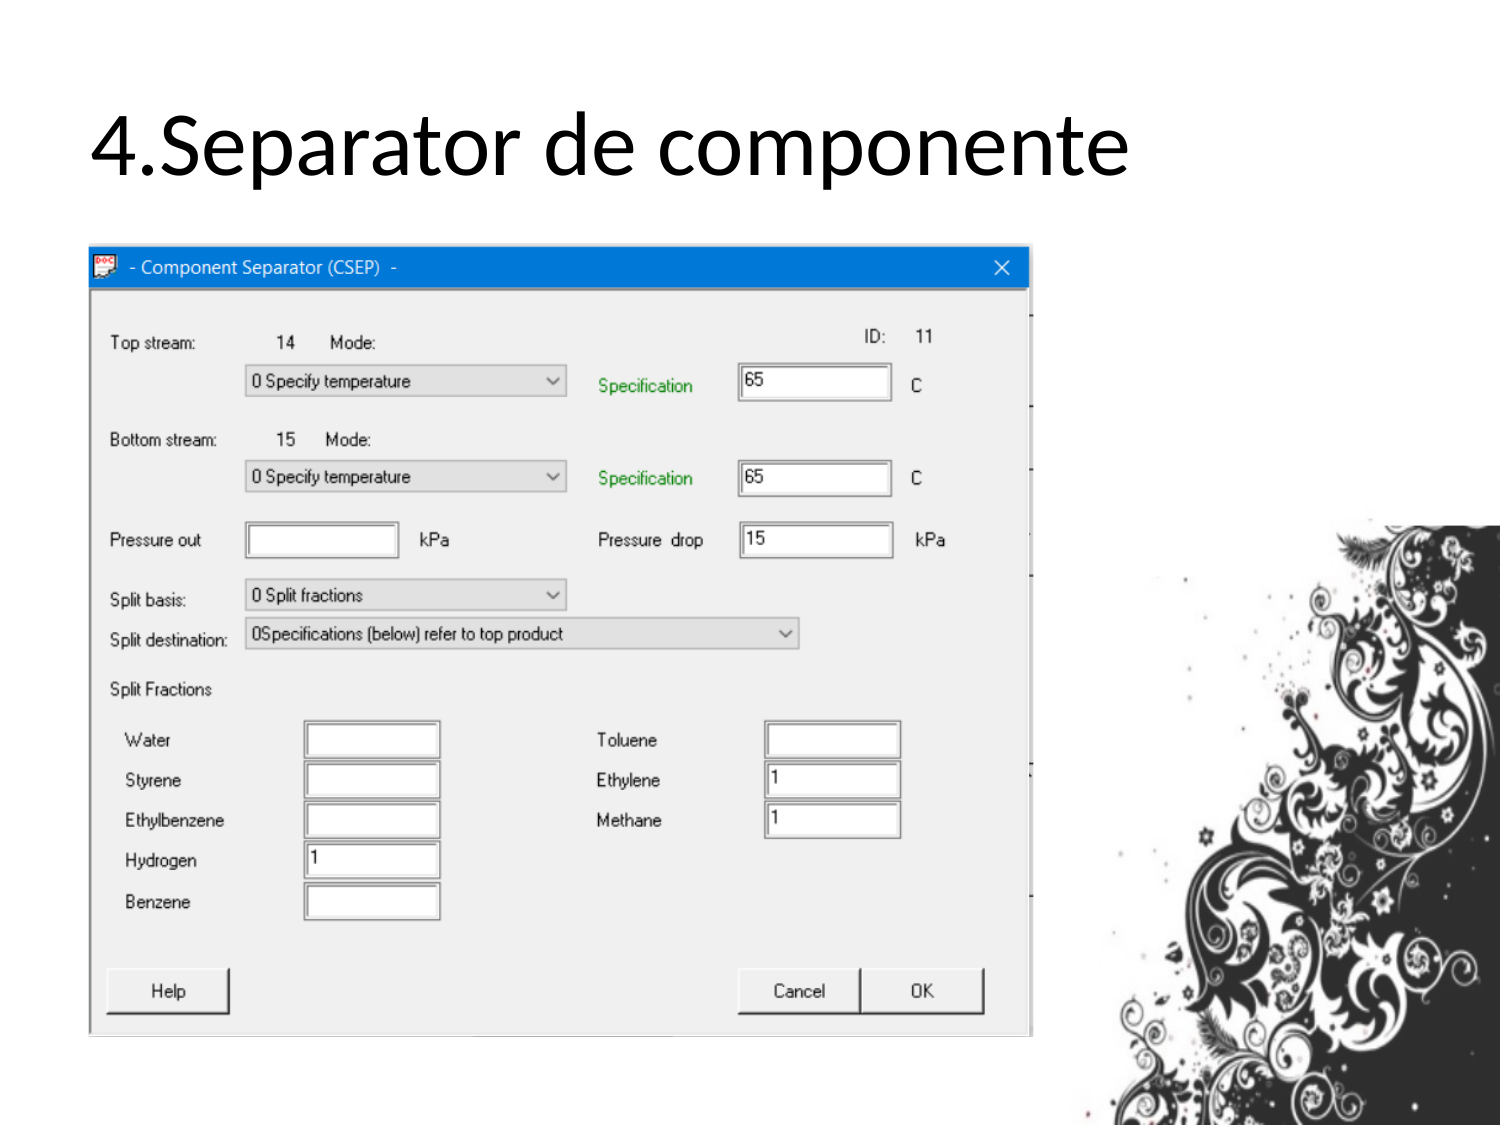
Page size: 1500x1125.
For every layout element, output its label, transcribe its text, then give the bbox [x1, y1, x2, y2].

title 9.Fluxuri de ieșire coloana SCDS [0, 0, 1500, 1125]
picture [88, 243, 1034, 1038]
title 4.Separator de componente [75, 45, 1425, 233]
